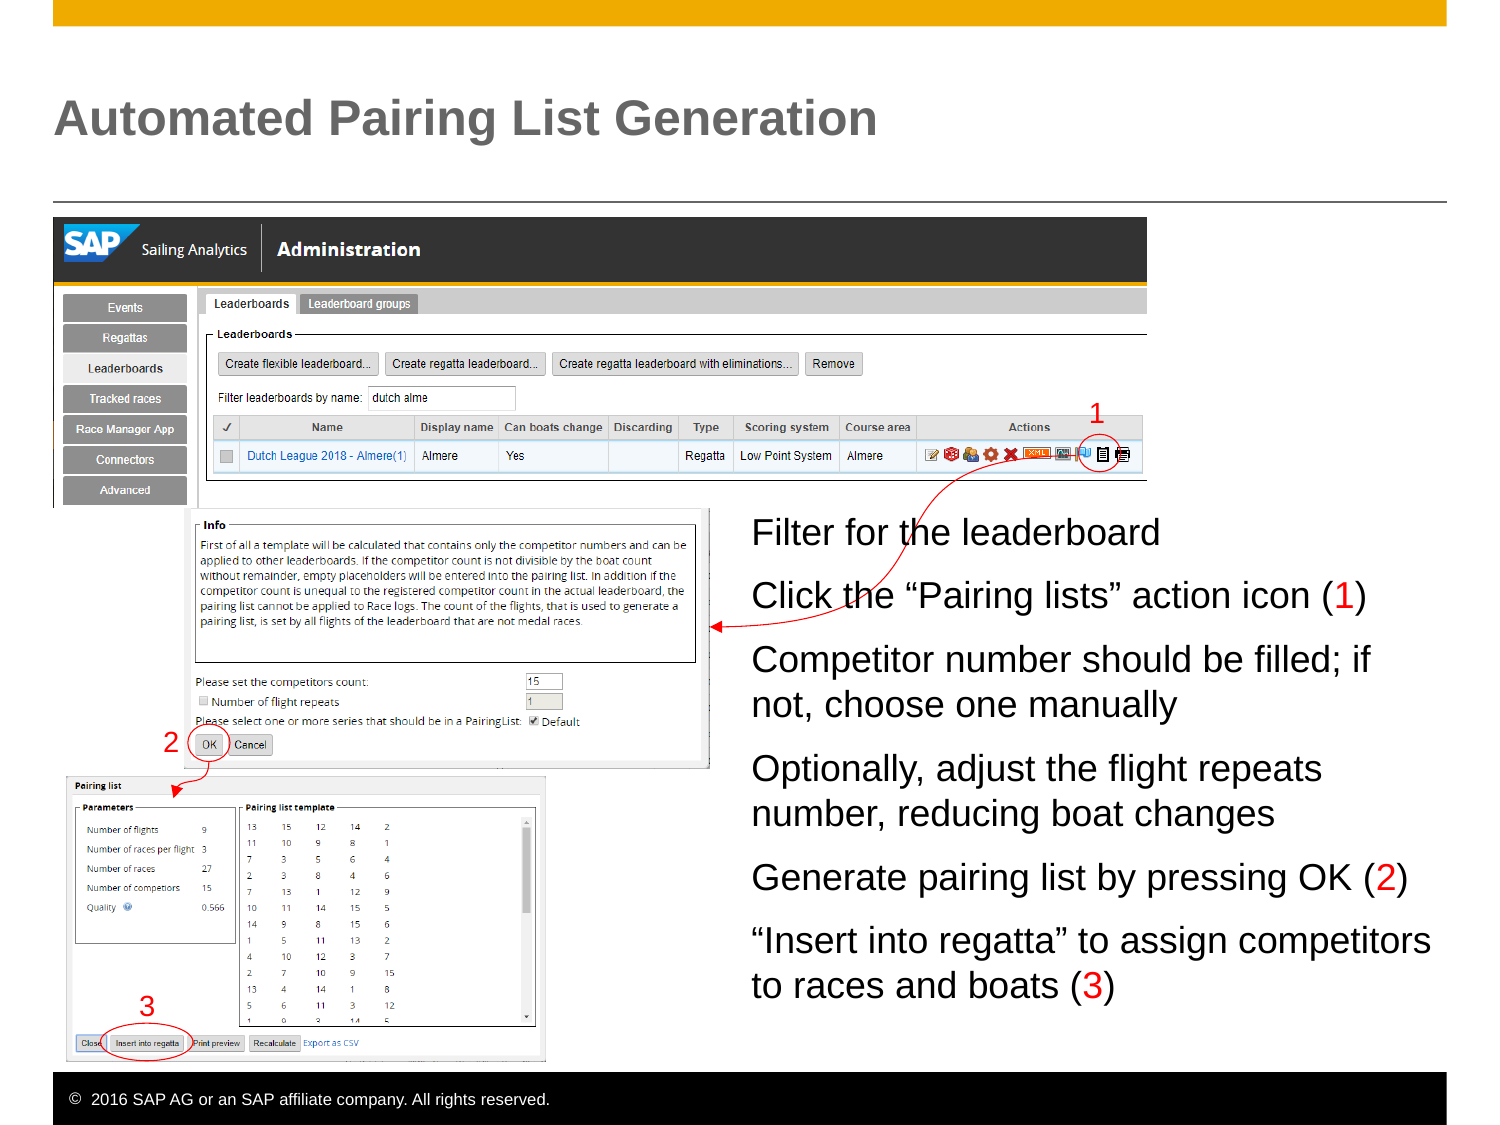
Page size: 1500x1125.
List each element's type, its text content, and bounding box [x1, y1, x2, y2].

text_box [172, 761, 210, 798]
picture [66, 775, 546, 1062]
title Automated Pairing List Generation [53, 53, 1447, 178]
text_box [709, 455, 1077, 628]
picture [52, 216, 1148, 769]
text_box Filter for the leaderboard Click the “Pairing lists” action icon (1) Competitor number should be filled; if not, choose one manually Optionally, adjust the flight repeats number, reducing boat changes Generate pairing list by pressing OK (2) “Insert into regatta” to assign competitors to races and boats (3) [751, 507, 1438, 1007]
text_box 2 [163, 723, 178, 759]
